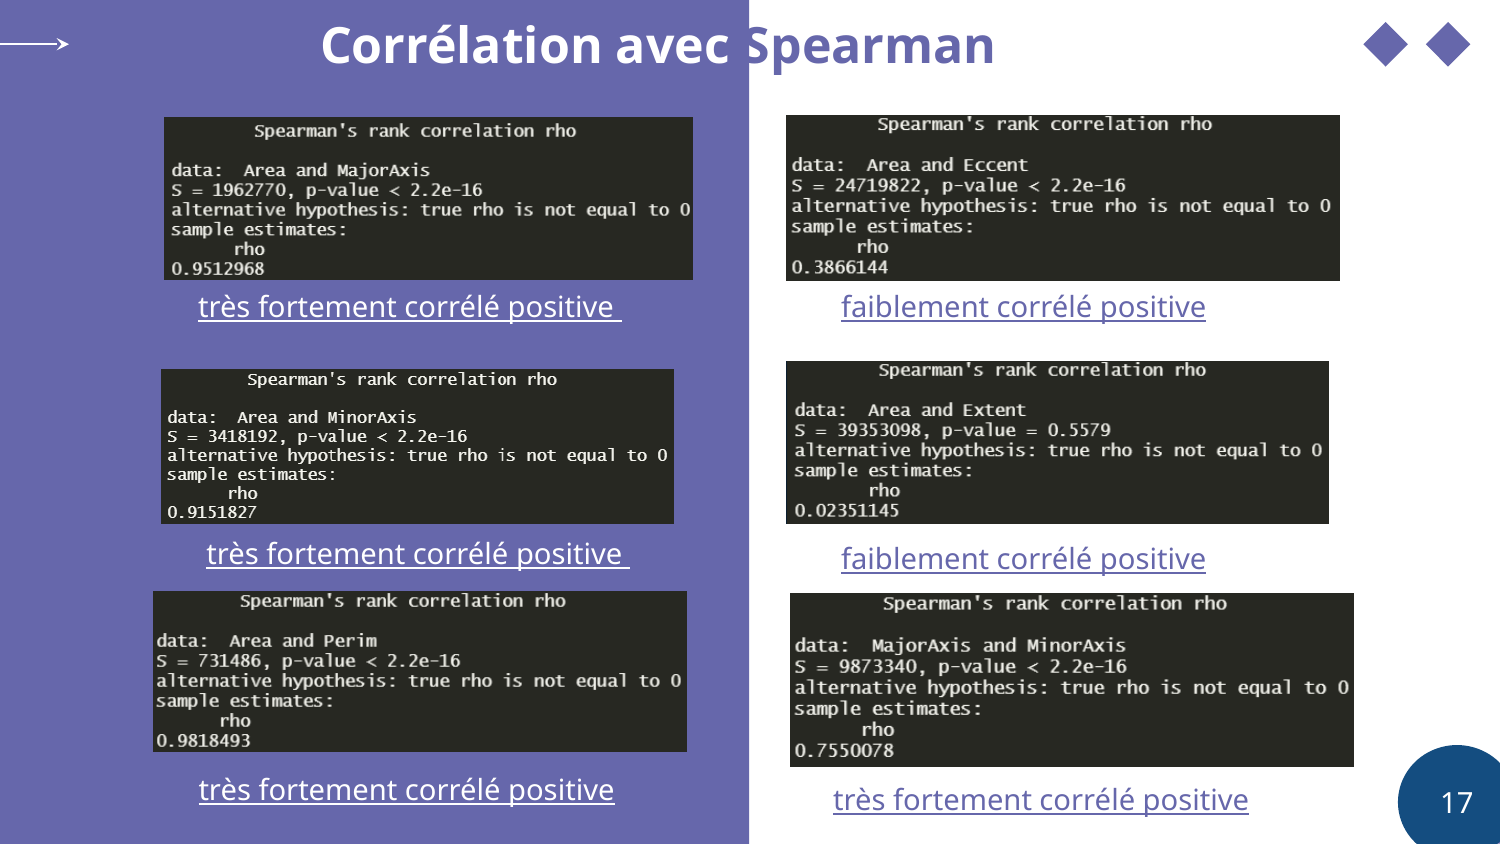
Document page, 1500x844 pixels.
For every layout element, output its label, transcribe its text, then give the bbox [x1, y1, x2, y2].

text_box faiblement corrélé positive [825, 532, 1300, 591]
title Corrélation avec Spearman [319, 0, 1500, 92]
text_box faiblement corrélé positive [825, 290, 1300, 339]
text_box 17 [1397, 745, 1500, 844]
picture [153, 591, 687, 752]
text_box très fortement corrélé positive [183, 759, 652, 822]
text_box très fortement corrélé positive [191, 532, 666, 586]
picture [790, 592, 1354, 767]
picture [161, 369, 674, 524]
picture [164, 117, 693, 280]
text_box très fortement corrélé positive [183, 288, 657, 339]
picture [786, 115, 1340, 282]
picture [786, 361, 1330, 524]
text_box très fortement corrélé positive [818, 775, 1326, 831]
